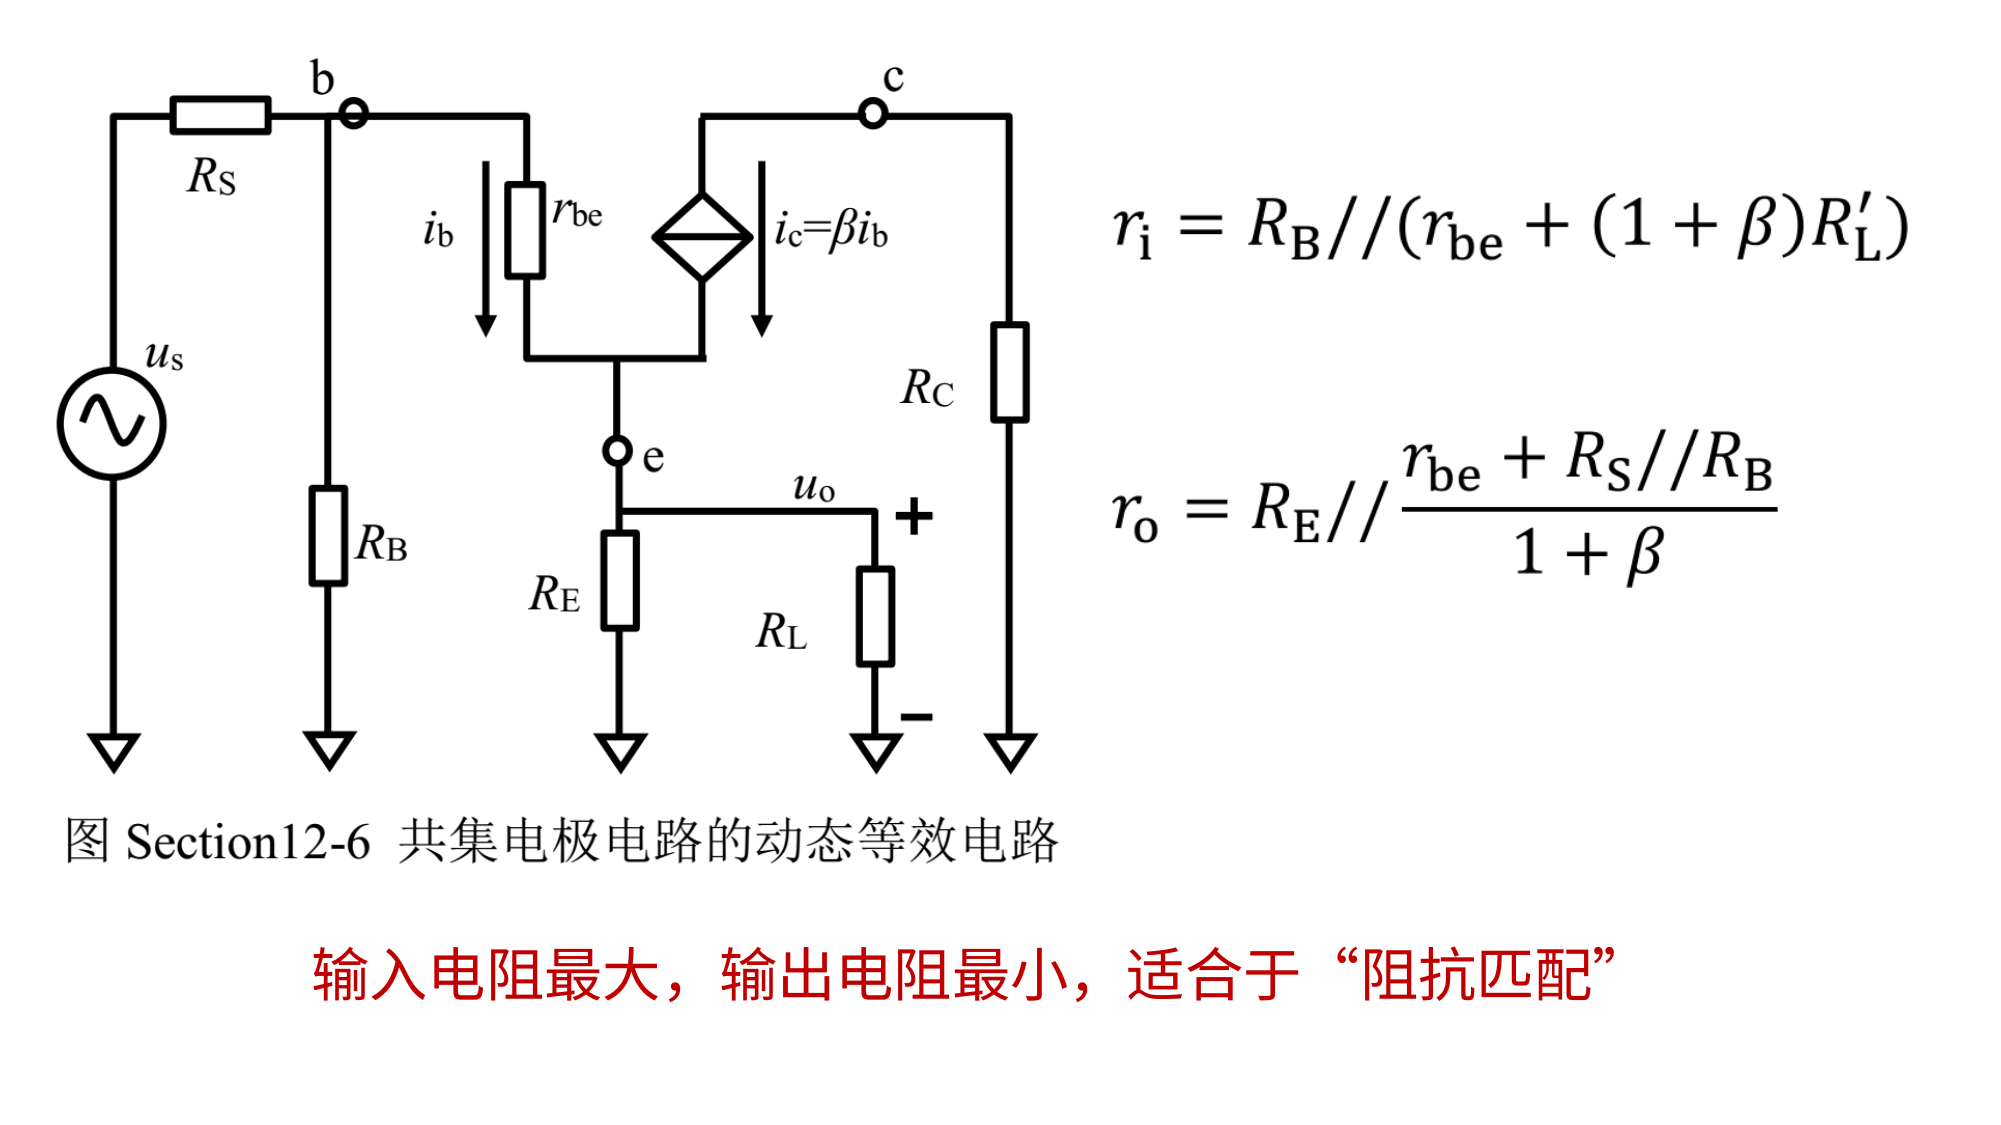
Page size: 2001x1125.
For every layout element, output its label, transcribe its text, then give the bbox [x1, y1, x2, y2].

picture [1096, 169, 1927, 291]
text_box 输入电阻最大，输出电阻最小，适合于“阻抗匹配” [296, 931, 1830, 1016]
picture [39, 39, 1067, 879]
picture [1096, 403, 1801, 589]
